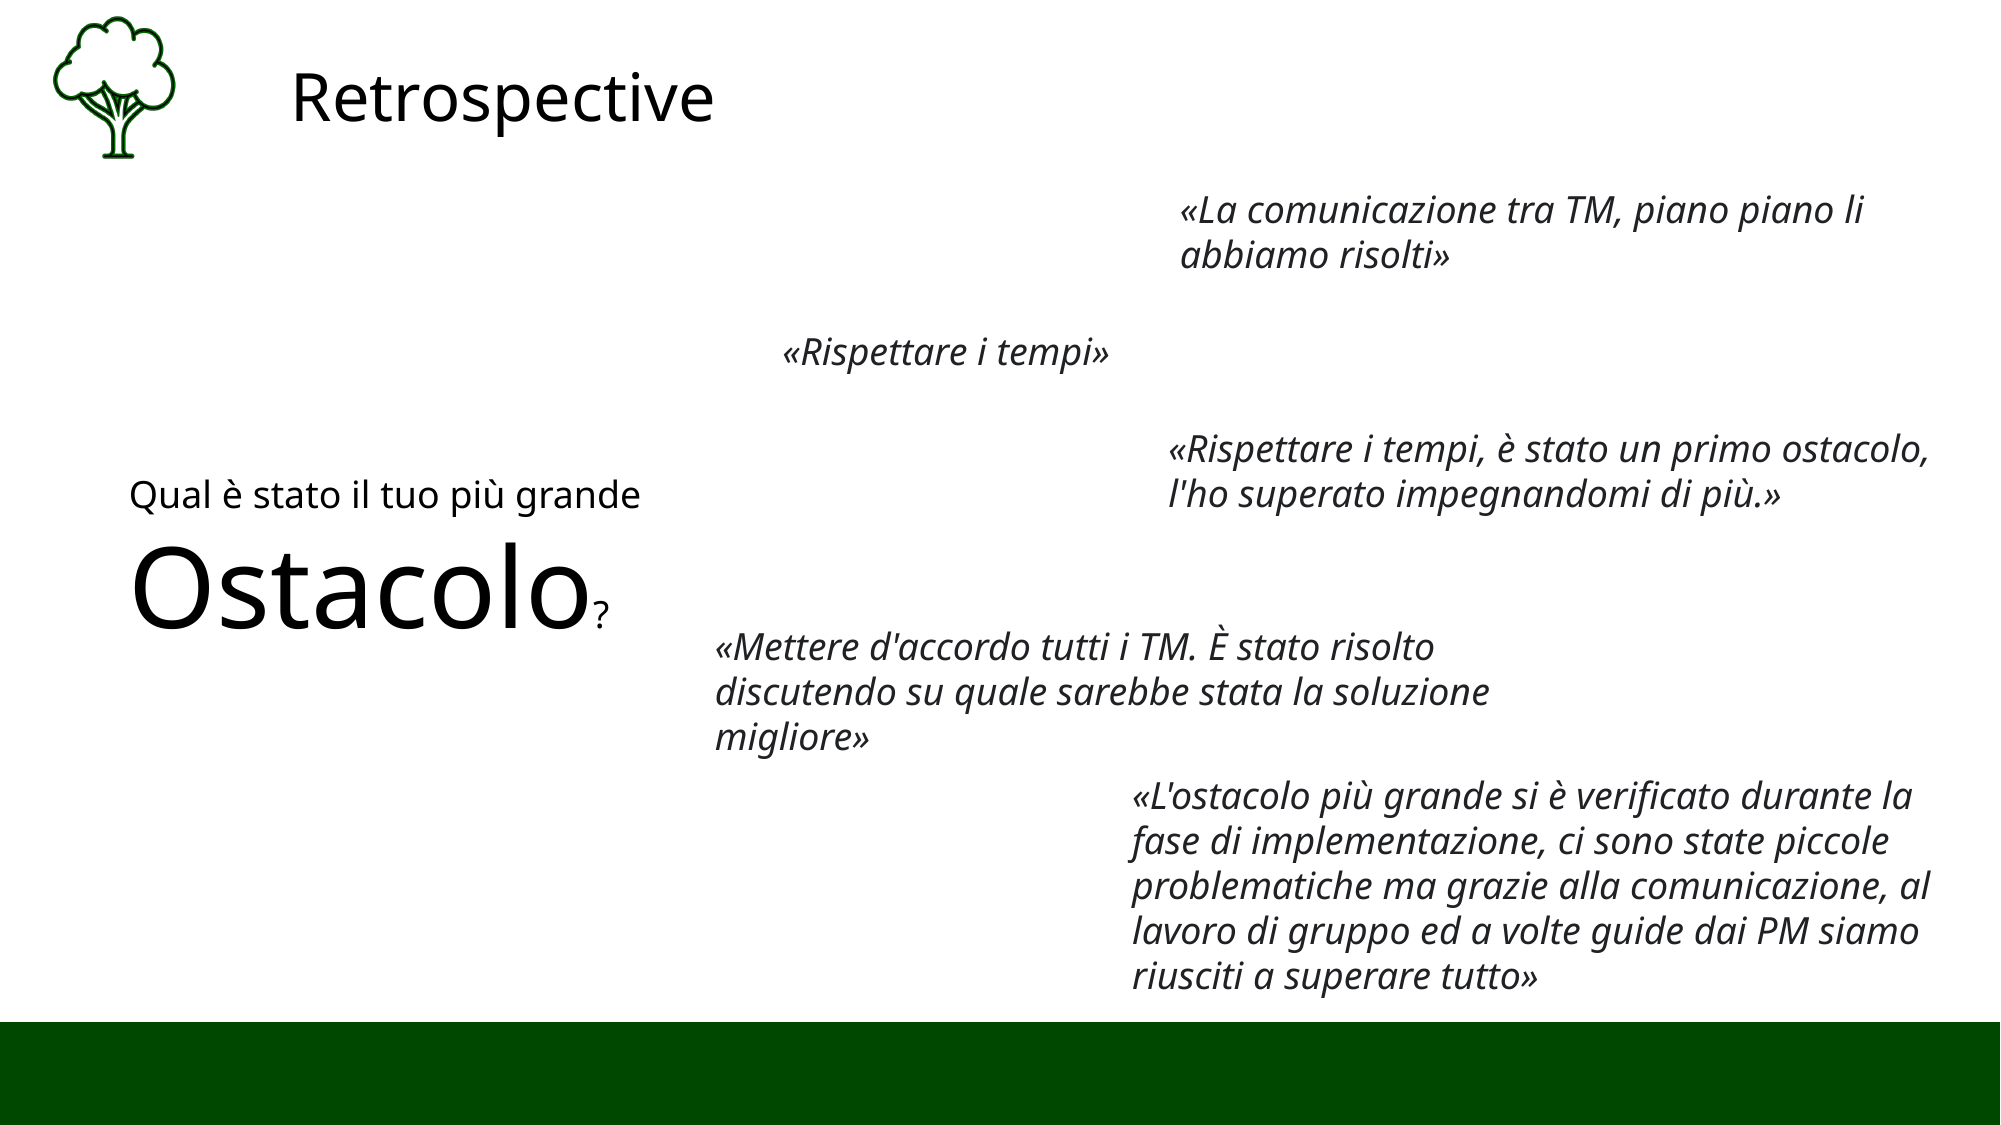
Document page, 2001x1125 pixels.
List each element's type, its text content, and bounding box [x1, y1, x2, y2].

text_box [0, 1022, 2000, 1125]
text_box «Rispettare i tempi, è stato un primo ostacolo, l'ho superato impegnandomi di più.» [1153, 417, 1989, 523]
text_box Retrospective [201, 47, 1375, 143]
text_box Qual è stato il tuo più grande Ostacolo? [114, 463, 700, 659]
picture [44, 7, 184, 166]
text_box «Mettere d'accordo tutti i TM. È stato risolto discutendo su quale sarebbe stata la soluzione migliore» [699, 615, 1535, 765]
text_box «L'ostacolo più grande si è verificato durante la fase di implementazione, ci sono state piccole problematiche ma grazie alla comunicazione, al lavoro di gruppo ed a volte guide dai PM siamo riusciti a superare tutto» [1117, 764, 1989, 1005]
text_box «Rispettare i tempi» [767, 320, 1603, 380]
text_box «La comunicazione tra TM, piano piano li abbiamo risolti» [1165, 178, 2000, 284]
